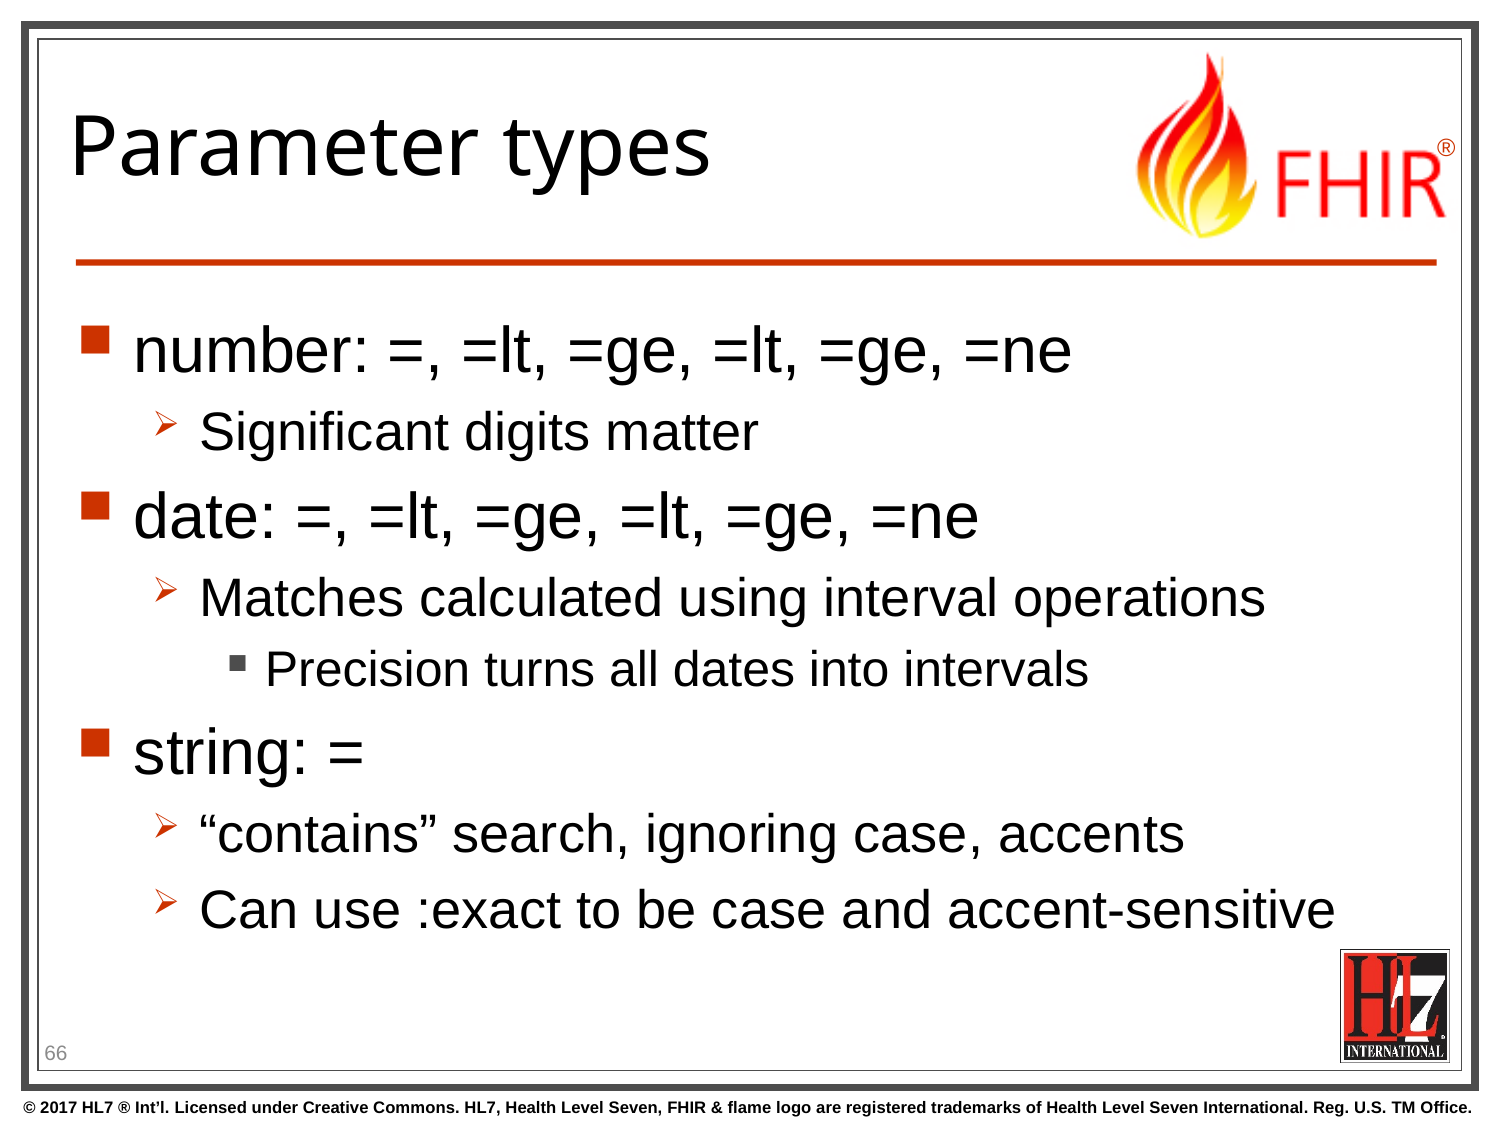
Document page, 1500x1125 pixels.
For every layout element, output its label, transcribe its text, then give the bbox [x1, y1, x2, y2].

picture [1124, 42, 1458, 249]
slide_number 66 [29, 1034, 148, 1071]
title Parameter types [53, 54, 1128, 249]
list number: =, =lt, =ge, =lt, =ge, =ne Significant digits matter date: =, =lt, =ge, =lt, =ge, =ne Matches calculated using interval operations Precision turns all dates into intervals string: = “contains” search, ignoring case, accents Can use :exact to be case and accent-sensitive [62, 299, 1438, 1059]
picture [1340, 949, 1450, 1063]
